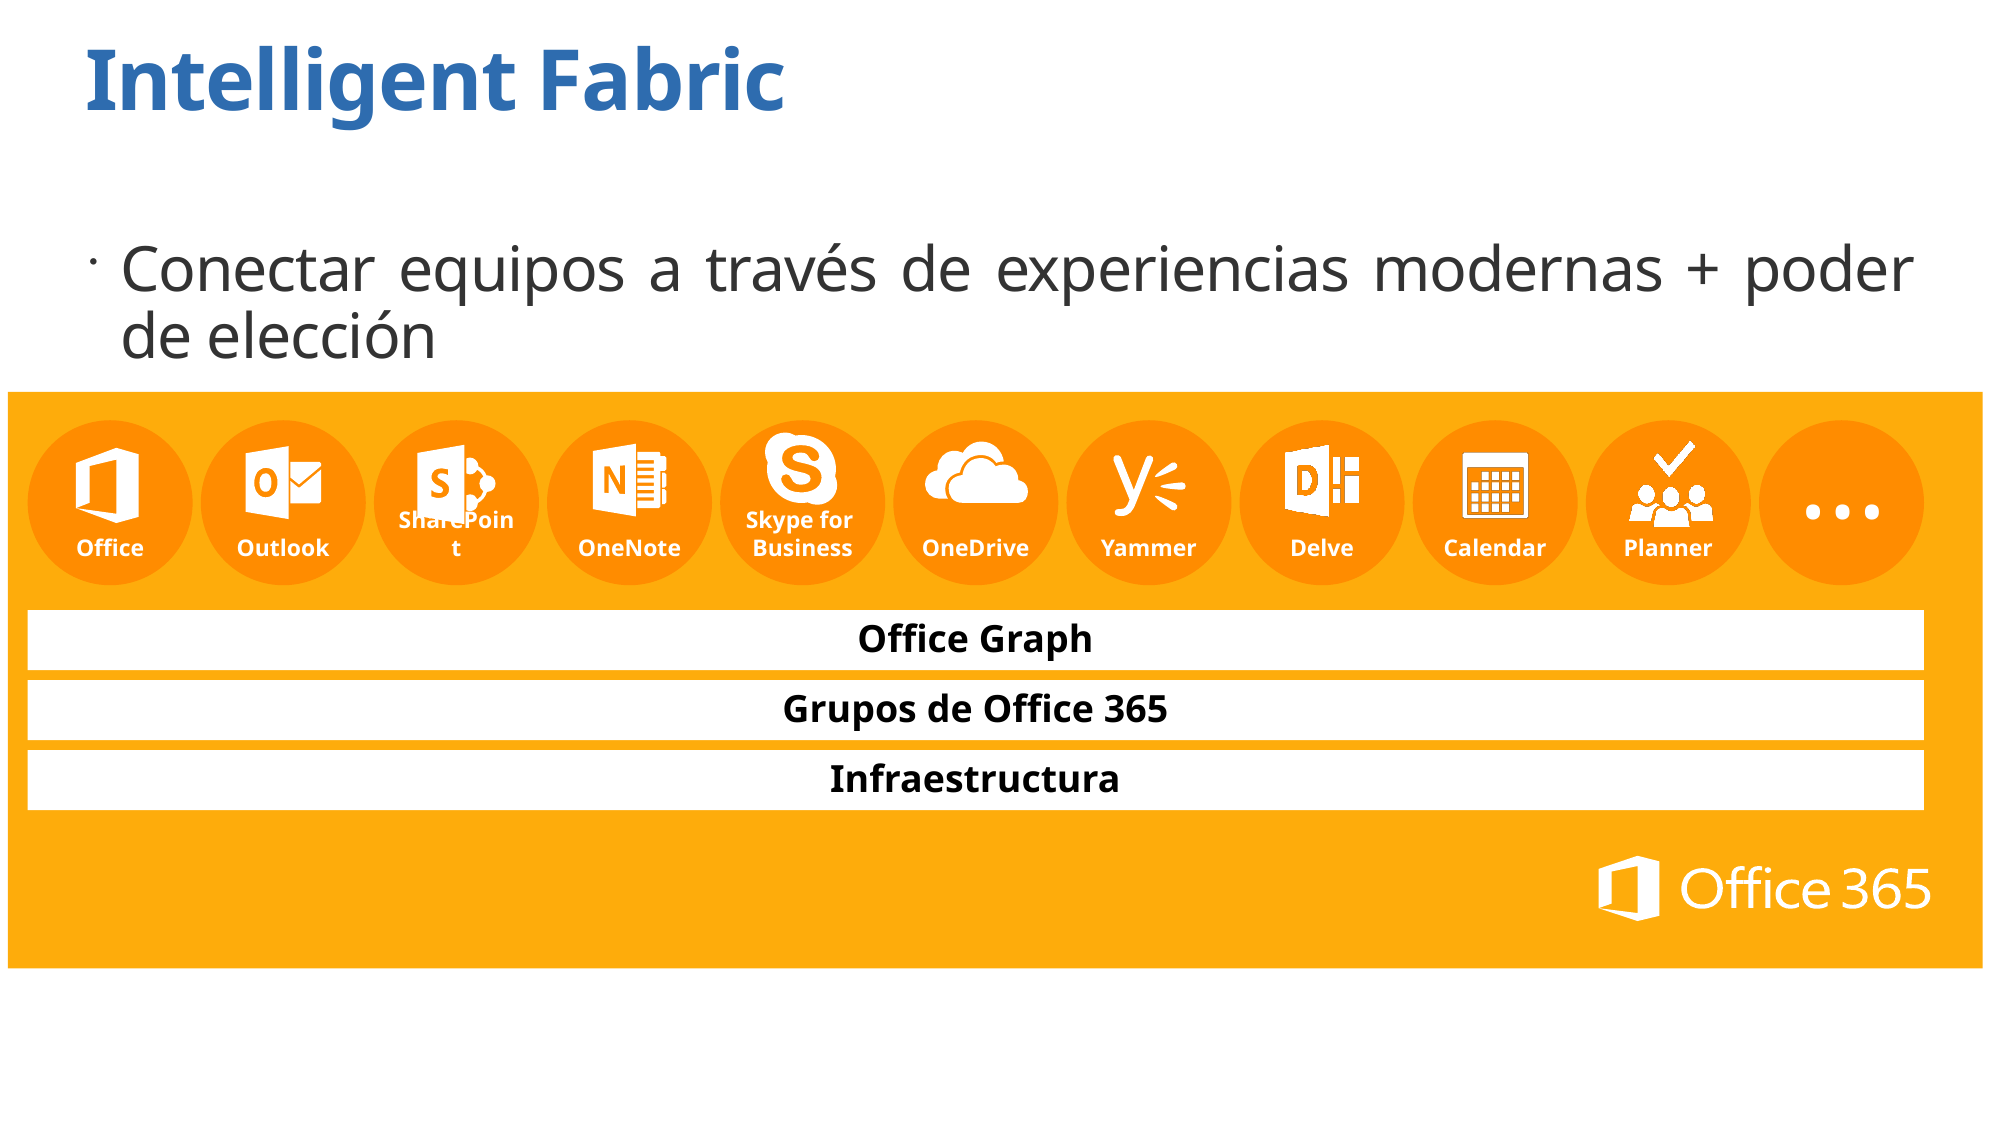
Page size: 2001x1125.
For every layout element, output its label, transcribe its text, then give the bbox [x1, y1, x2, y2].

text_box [546, 419, 713, 586]
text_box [373, 419, 540, 586]
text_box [7, 391, 1983, 969]
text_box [1066, 419, 1232, 586]
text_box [1758, 397, 1925, 586]
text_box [893, 419, 1059, 586]
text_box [1585, 419, 1752, 586]
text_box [200, 419, 366, 586]
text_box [27, 419, 193, 586]
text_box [719, 419, 886, 586]
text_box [1239, 419, 1405, 586]
list Conectar equipos a través de experiencias modernas + poder de elección [85, 237, 1915, 391]
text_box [1412, 419, 1578, 586]
title Intelligent Fabric [85, 37, 1915, 161]
